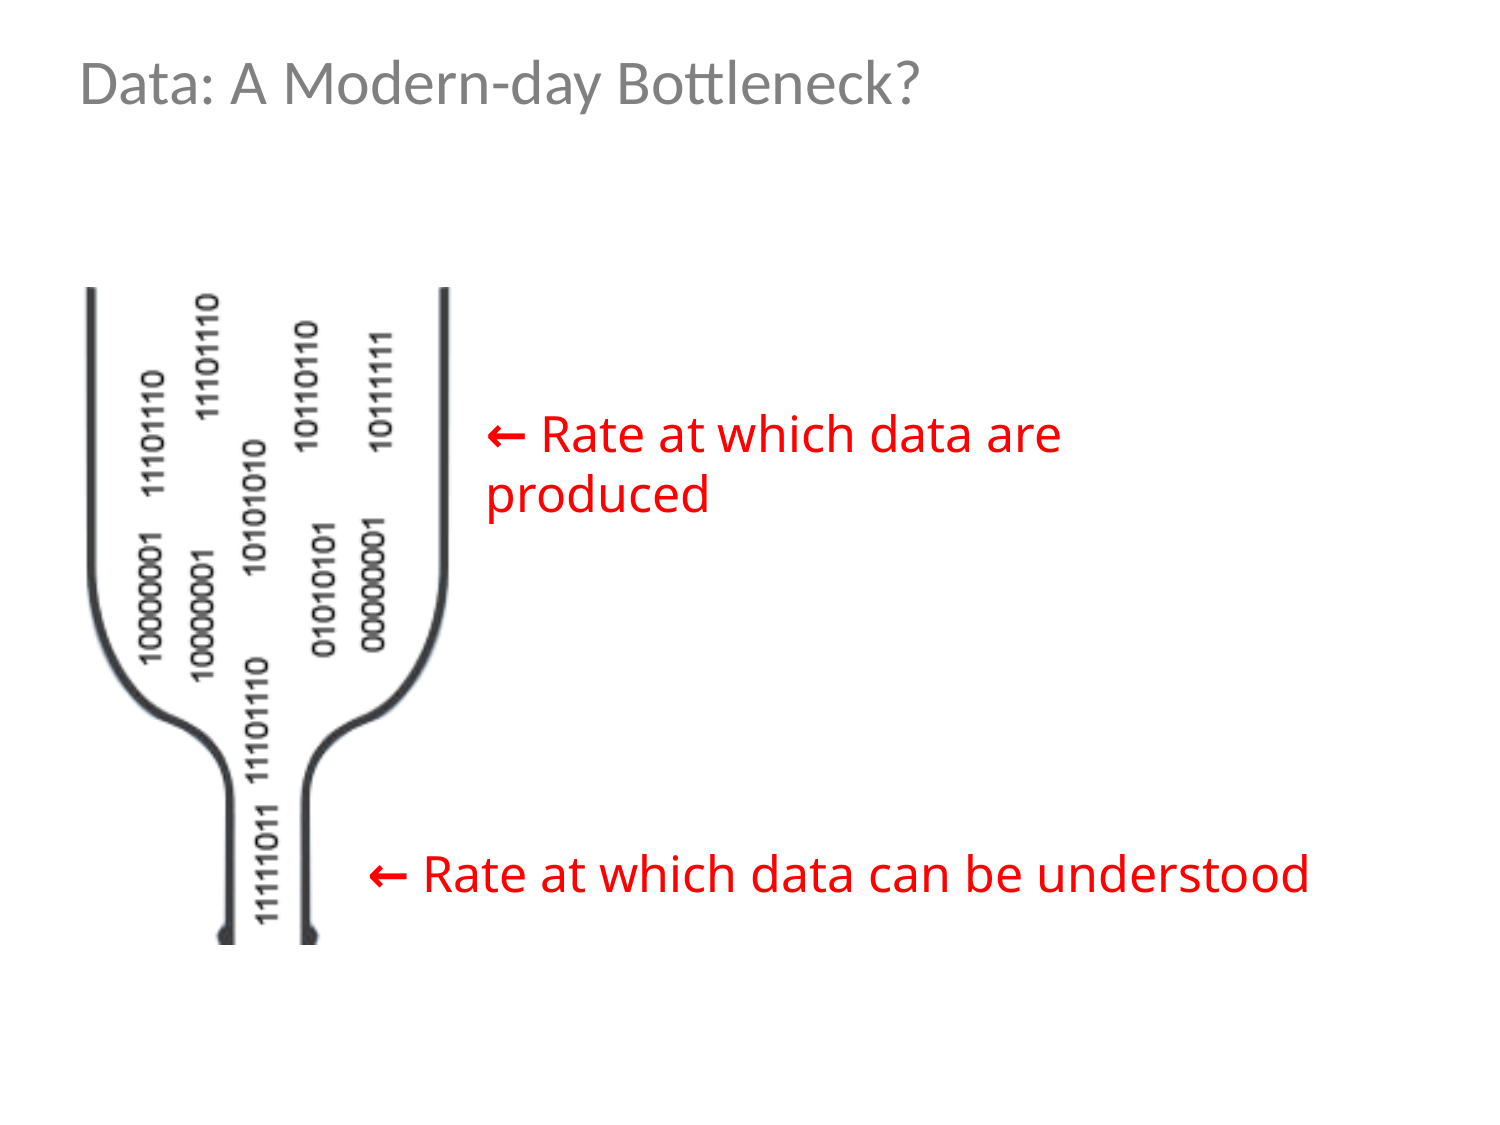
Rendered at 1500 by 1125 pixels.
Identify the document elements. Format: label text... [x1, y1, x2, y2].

title Data: A Modern-day Bottleneck? [64, 33, 1430, 126]
text_box ← Rate at which data can be understood [520, 842, 1313, 903]
picture [48, 287, 516, 945]
text_box ← Rate at which data are produced [520, 402, 1290, 523]
